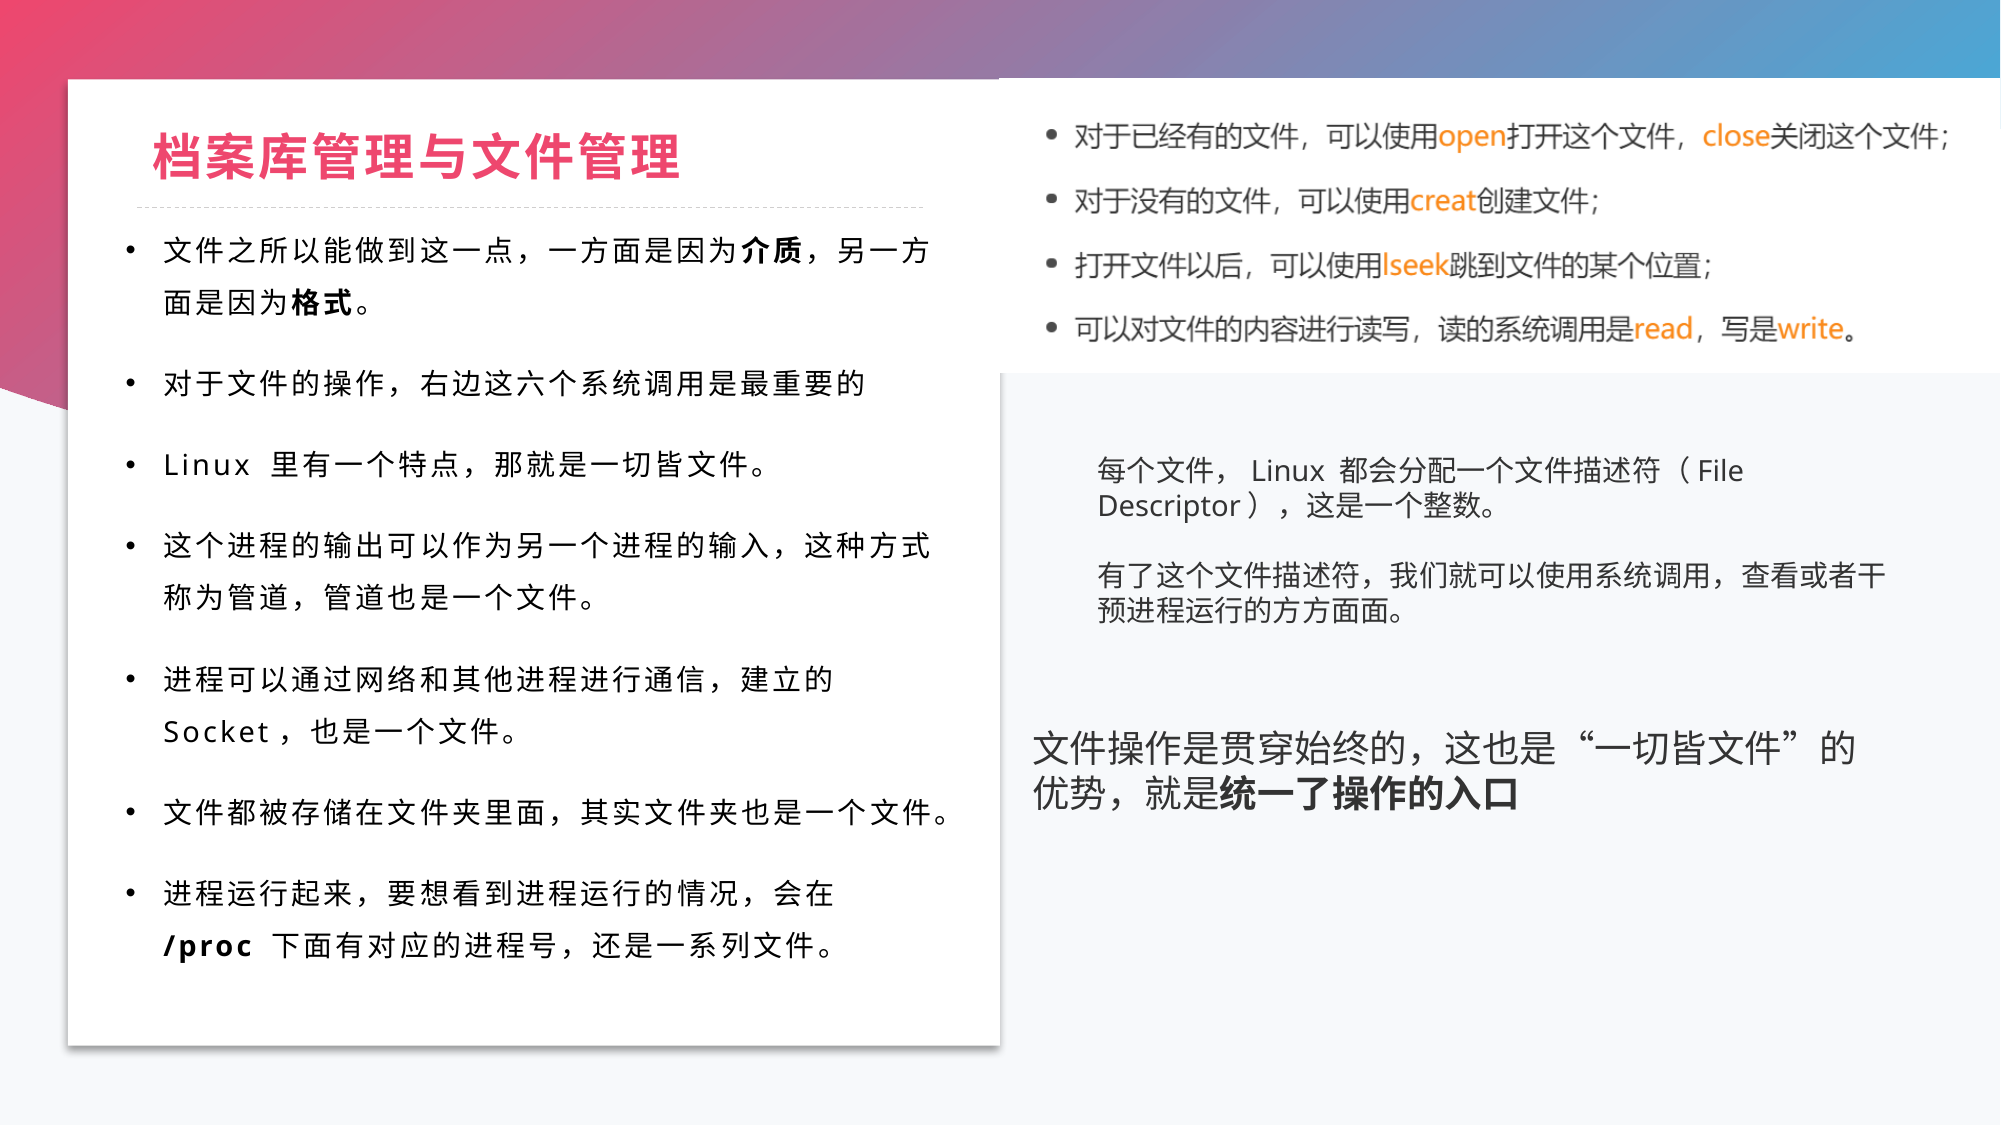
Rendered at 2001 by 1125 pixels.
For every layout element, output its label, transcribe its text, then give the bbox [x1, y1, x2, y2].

text_box 每个文件，Linux 都会分配一个文件描述符（File Descriptor），这是一个整数。 有了这个文件描述符，我们就可以使用系统调用，查看或者干预进程运行的方方面面。 [1082, 444, 1923, 635]
picture [999, 78, 2000, 373]
list 文件之所以能做到这一点，一方面是因为介质，另一方面是因为格式。 对于文件的操作，右边这六个系统调用是最重要的 Linux 里有一个特点，那就是一切皆文件。 这个进程的输出可以作为另一个进程的输入，这种方式称为管道，管道也是一个文件。 进程可以通过网络和其他进程进行通信，建立的 Socket，也是一个文件。 文件都被存储在文件夹里面，其实文件夹也是一个文件。 进程运行起来，要想看到进程运行的情况，会在 /proc 下面有对应的进程号，还是一系列文件。 [110, 207, 951, 1014]
title 档案库管理与文件管理 [137, 111, 924, 208]
text_box 文件操作是贯穿始终的，这也是“一切皆文件”的优势，就是统一了操作的入口 [1017, 717, 1901, 823]
